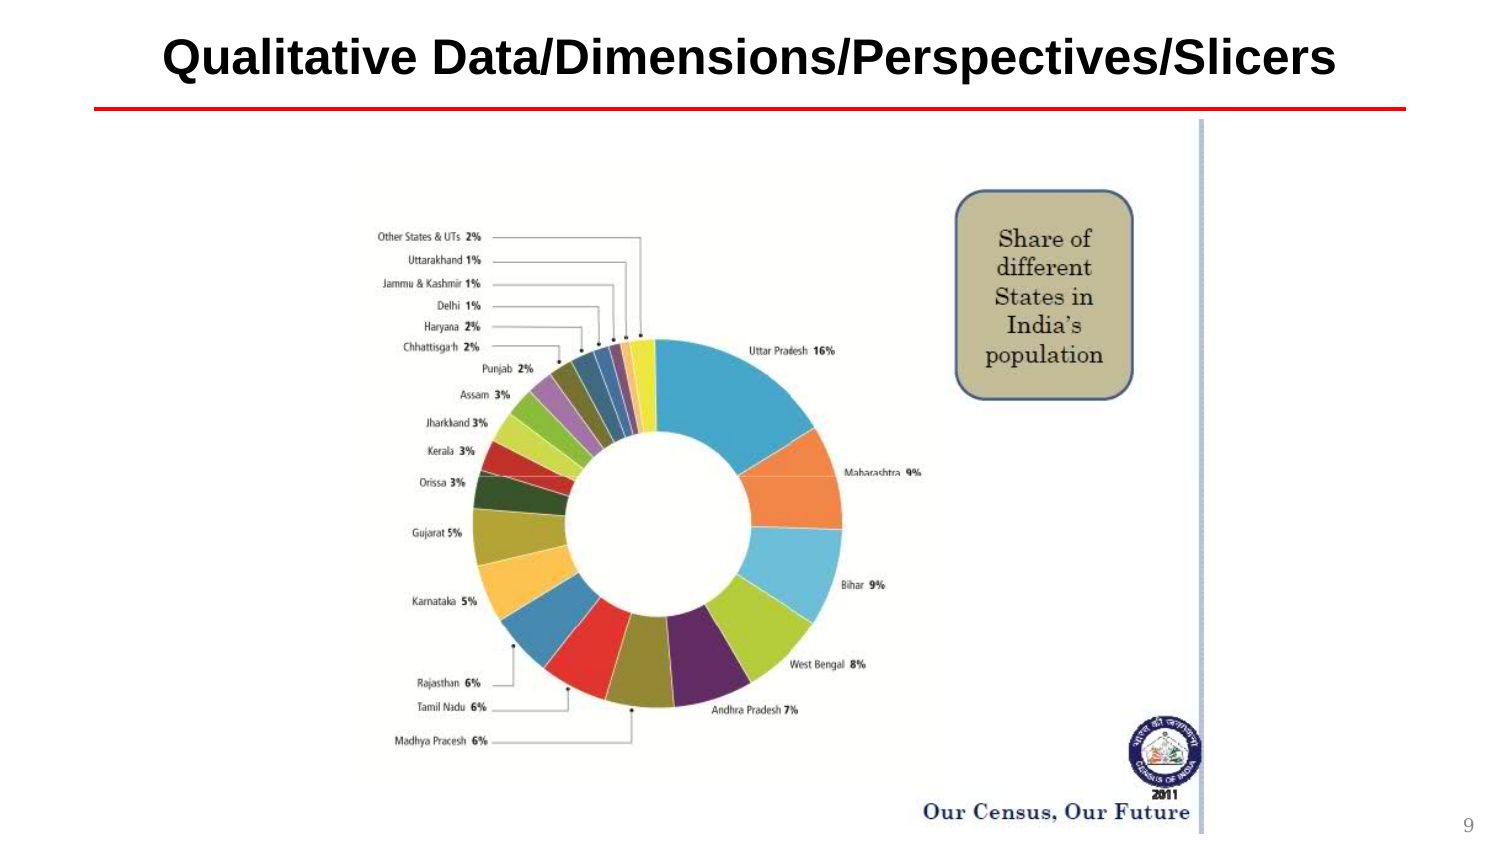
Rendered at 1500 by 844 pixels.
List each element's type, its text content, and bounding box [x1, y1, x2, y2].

text_box Qualitative Data/Dimensions/Perspectives/Slicers [93, 0, 1407, 109]
slide_number 9 [1447, 805, 1500, 844]
picture [296, 119, 1204, 834]
